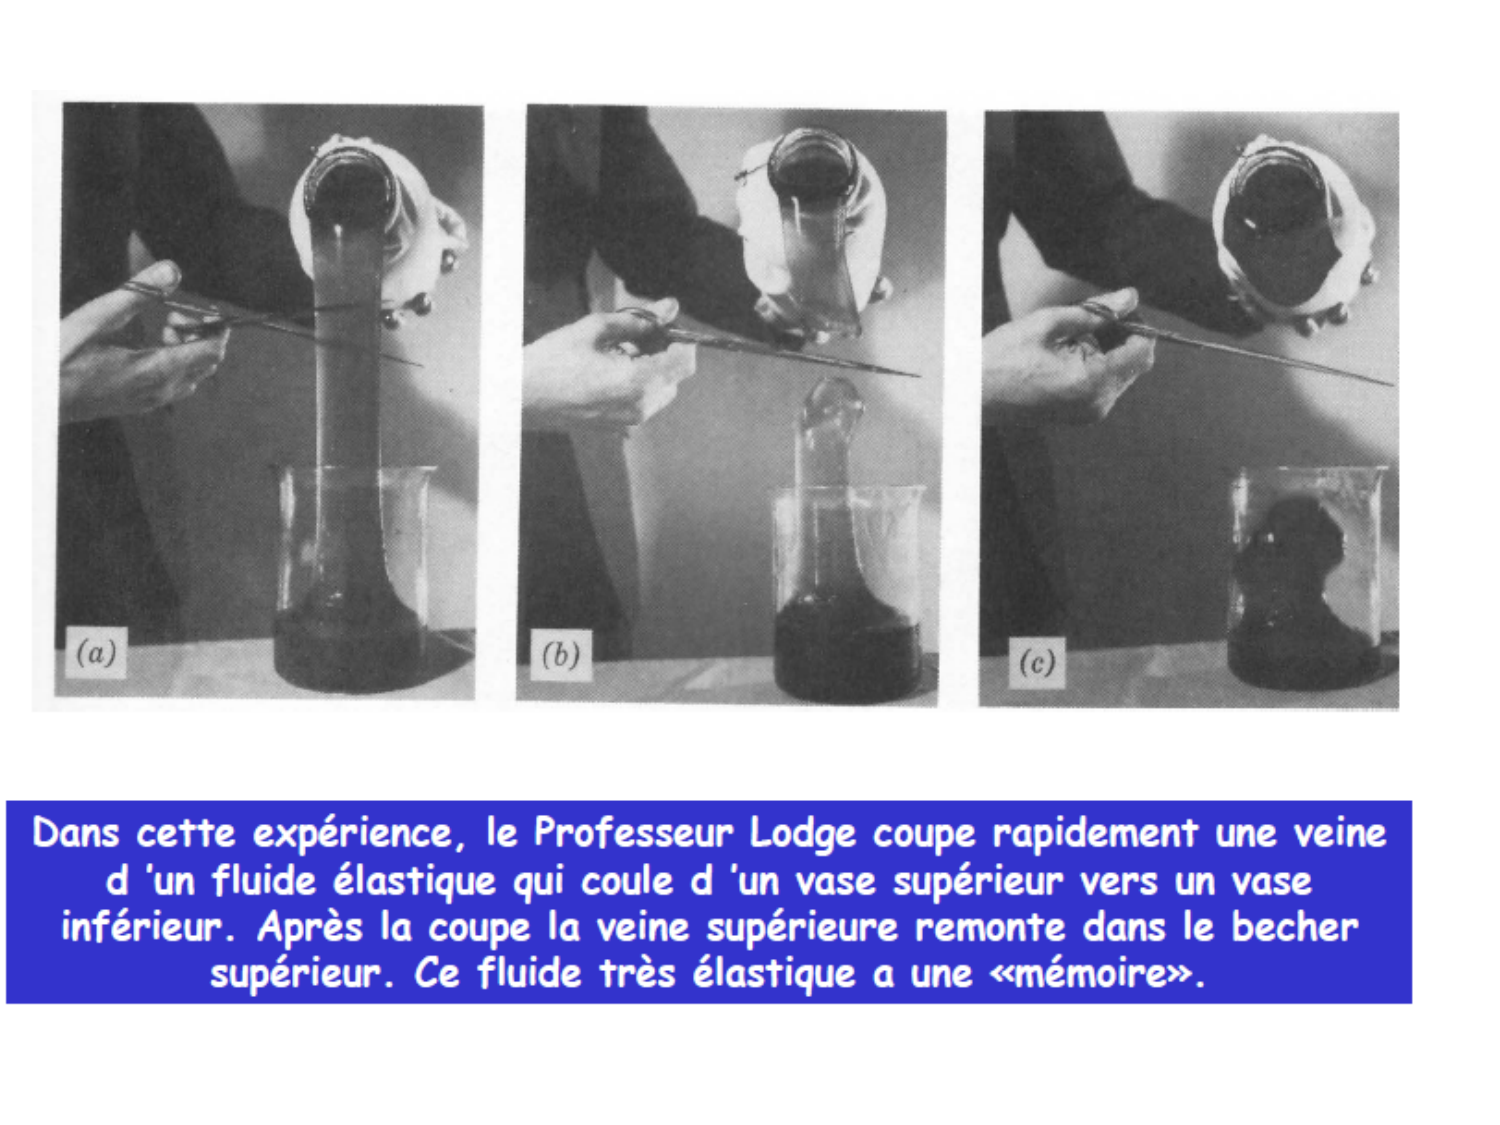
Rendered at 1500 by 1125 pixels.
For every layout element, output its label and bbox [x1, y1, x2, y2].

picture [0, 89, 1439, 1012]
